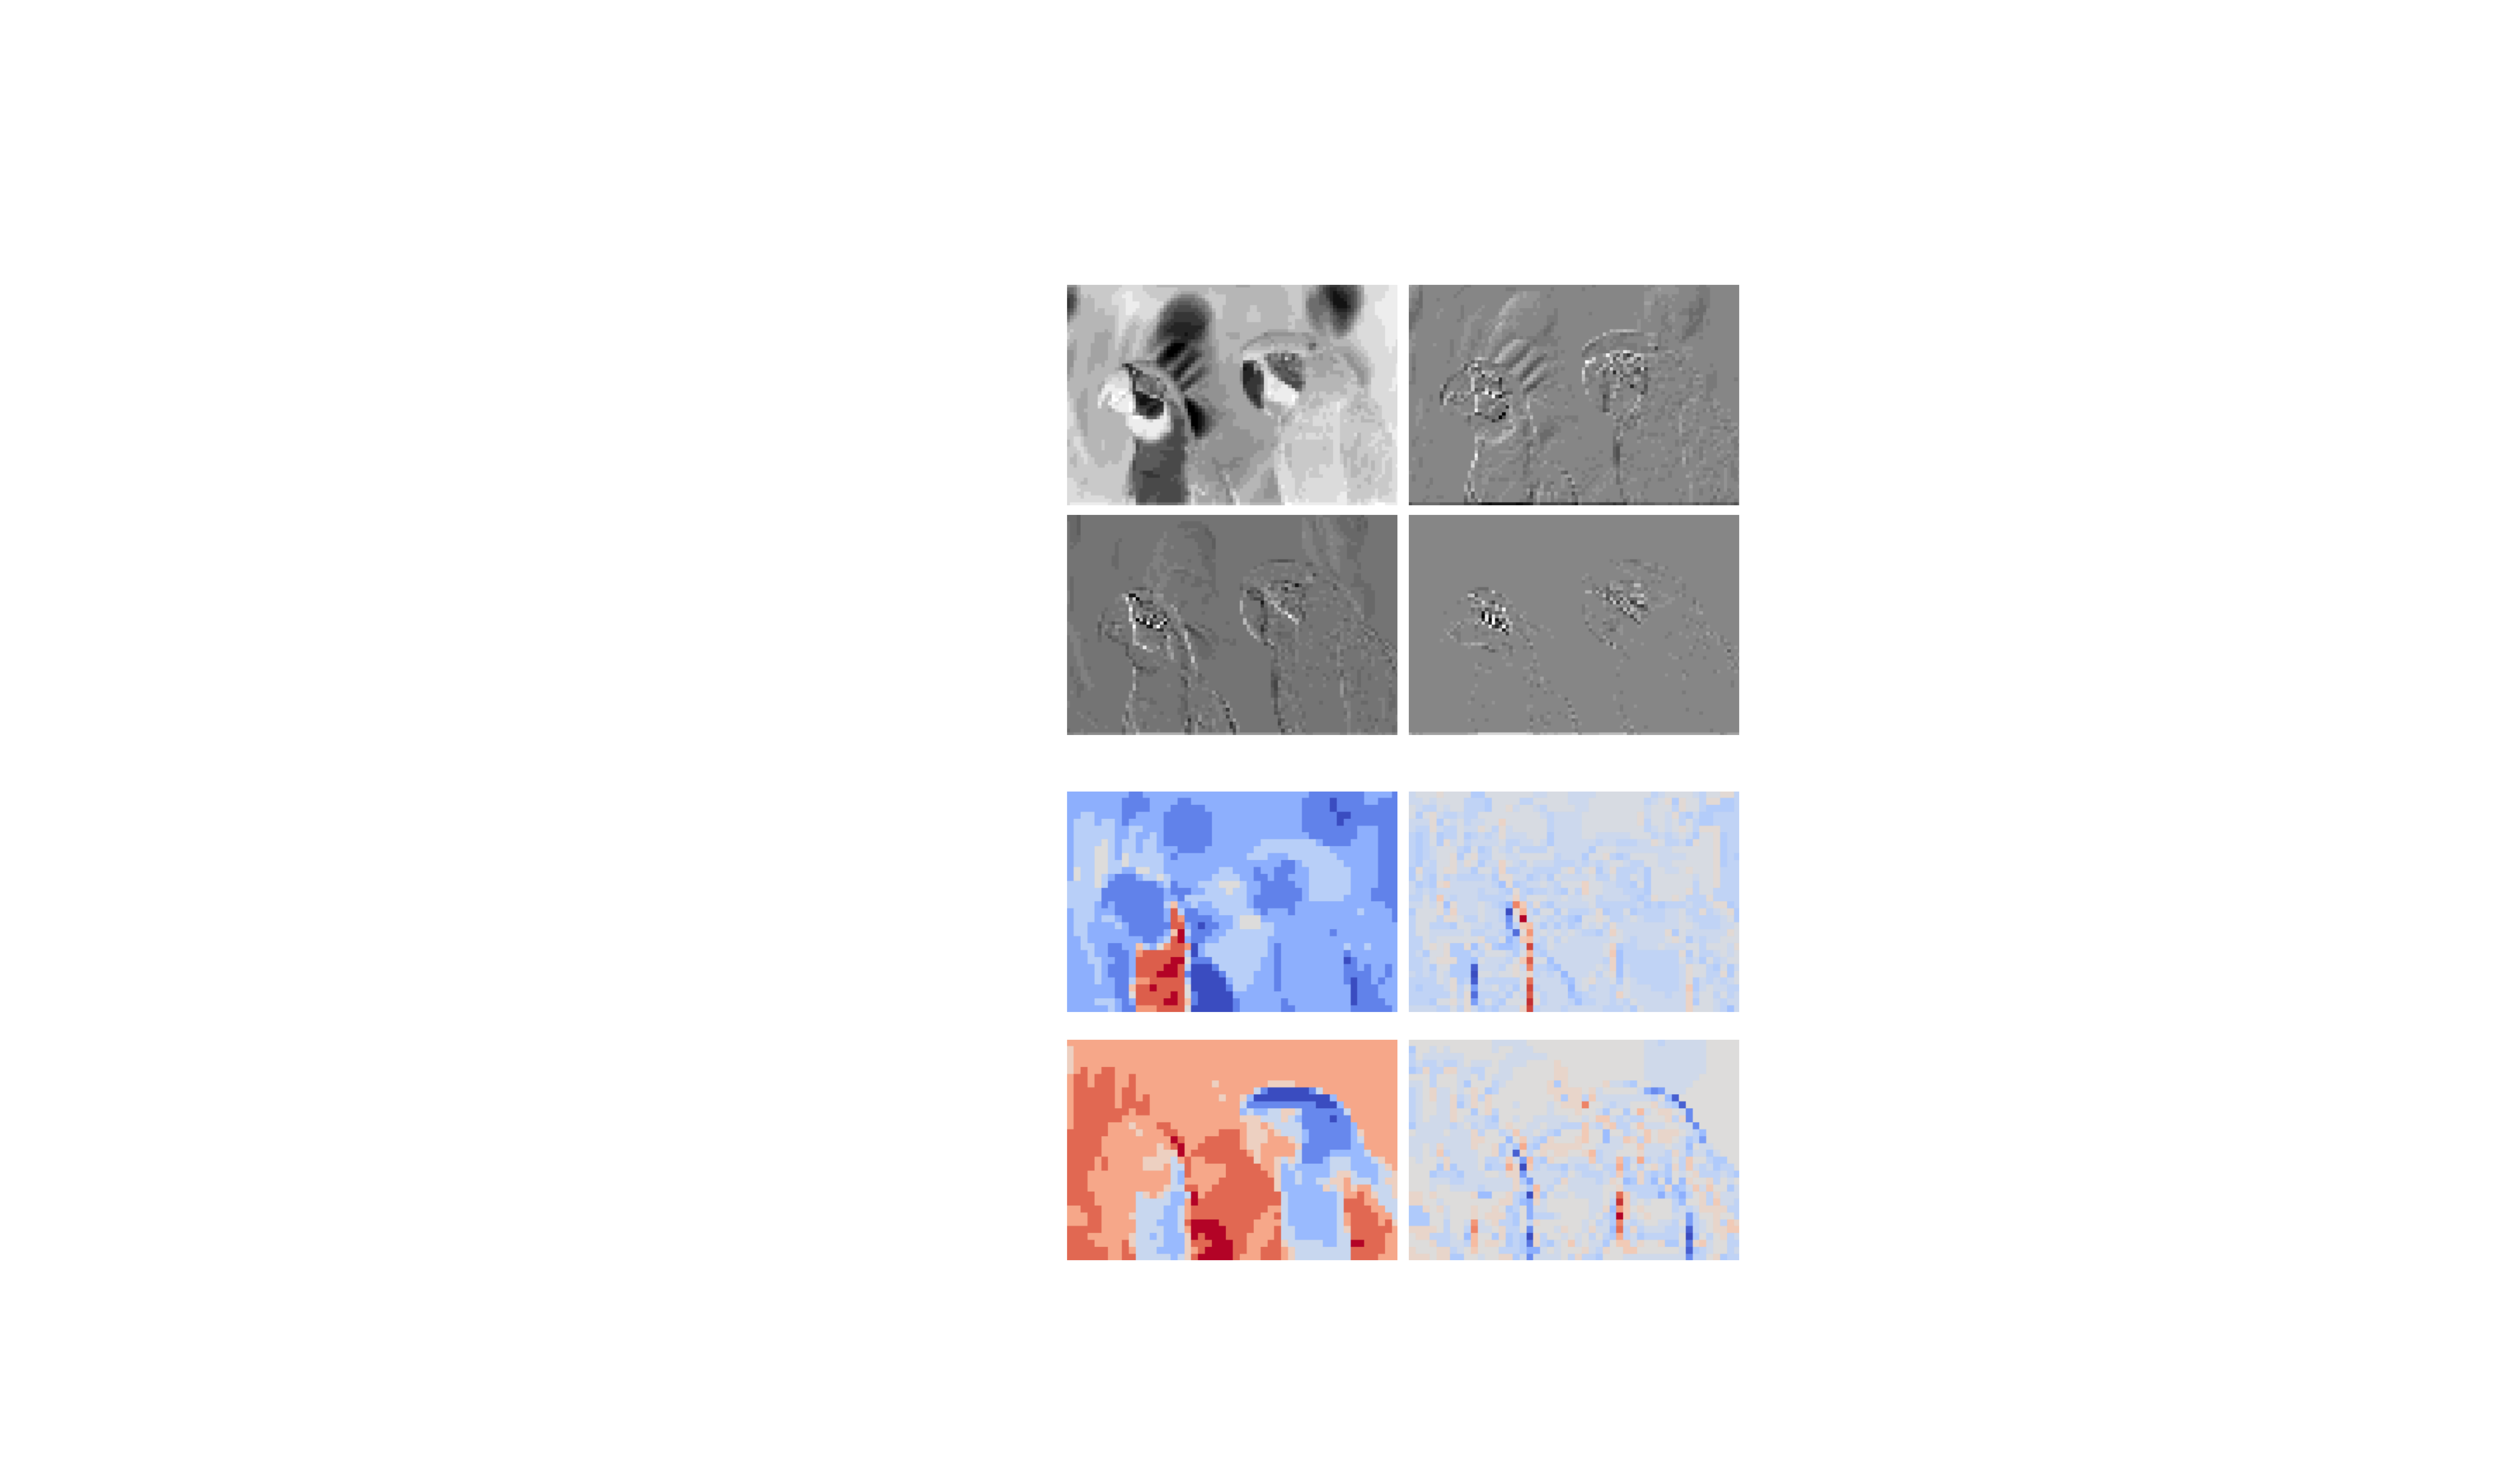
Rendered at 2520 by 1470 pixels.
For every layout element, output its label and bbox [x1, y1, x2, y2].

text_box [1067, 1040, 1740, 1260]
text_box [1067, 285, 1740, 735]
text_box [1067, 792, 1740, 1012]
